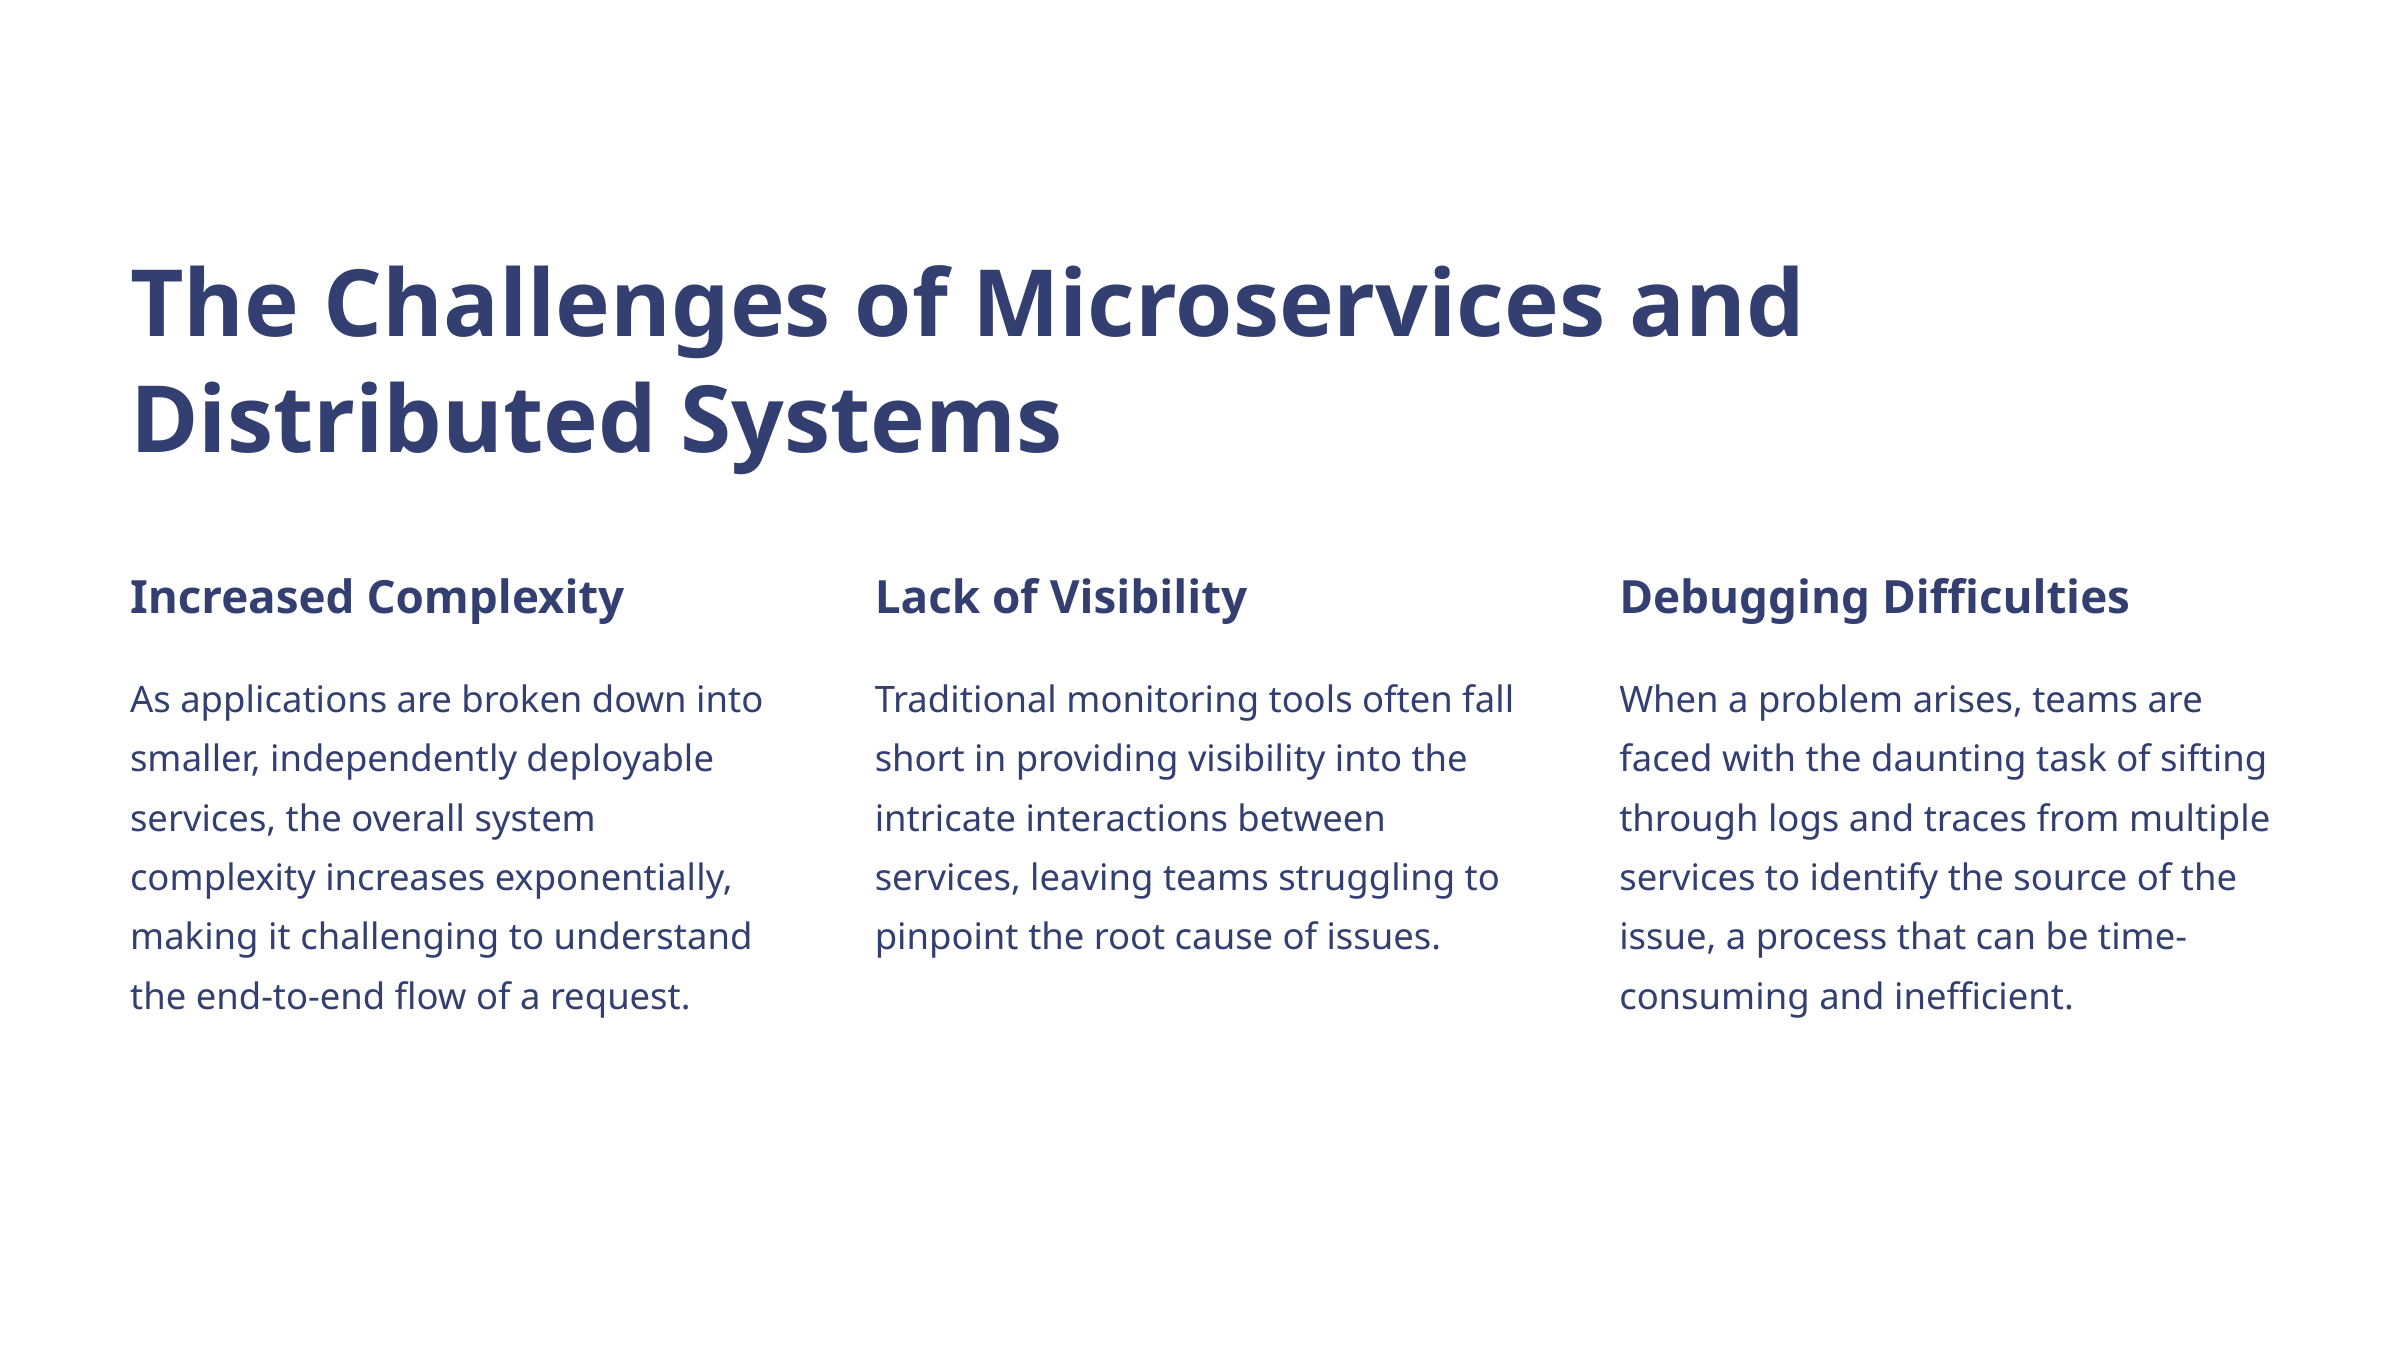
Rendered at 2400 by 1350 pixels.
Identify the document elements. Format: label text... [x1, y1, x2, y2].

text_box Debugging Difficulties [1619, 564, 2272, 623]
text_box When a problem arises, teams are faced with the daunting task of sifting through logs and traces from multiple services to identify the source of the issue, a process that can be time-consuming and inefficient. [1619, 660, 2272, 1077]
text_box Lack of Visibility [874, 564, 1356, 623]
text_box Increased Complexity [130, 564, 768, 623]
text_box Traditional monitoring tools often fall short in providing visibility into the intricate interactions between services, leaving teams struggling to pinpoint the root cause of issues. [874, 660, 1528, 958]
text_box As applications are broken down into smaller, independently deployable services, the overall system complexity increases exponentially, making it challenging to understand the end-to-end flow of a request. [130, 660, 783, 1018]
text_box The Challenges of Microservices and Distributed Systems [130, 239, 2270, 472]
